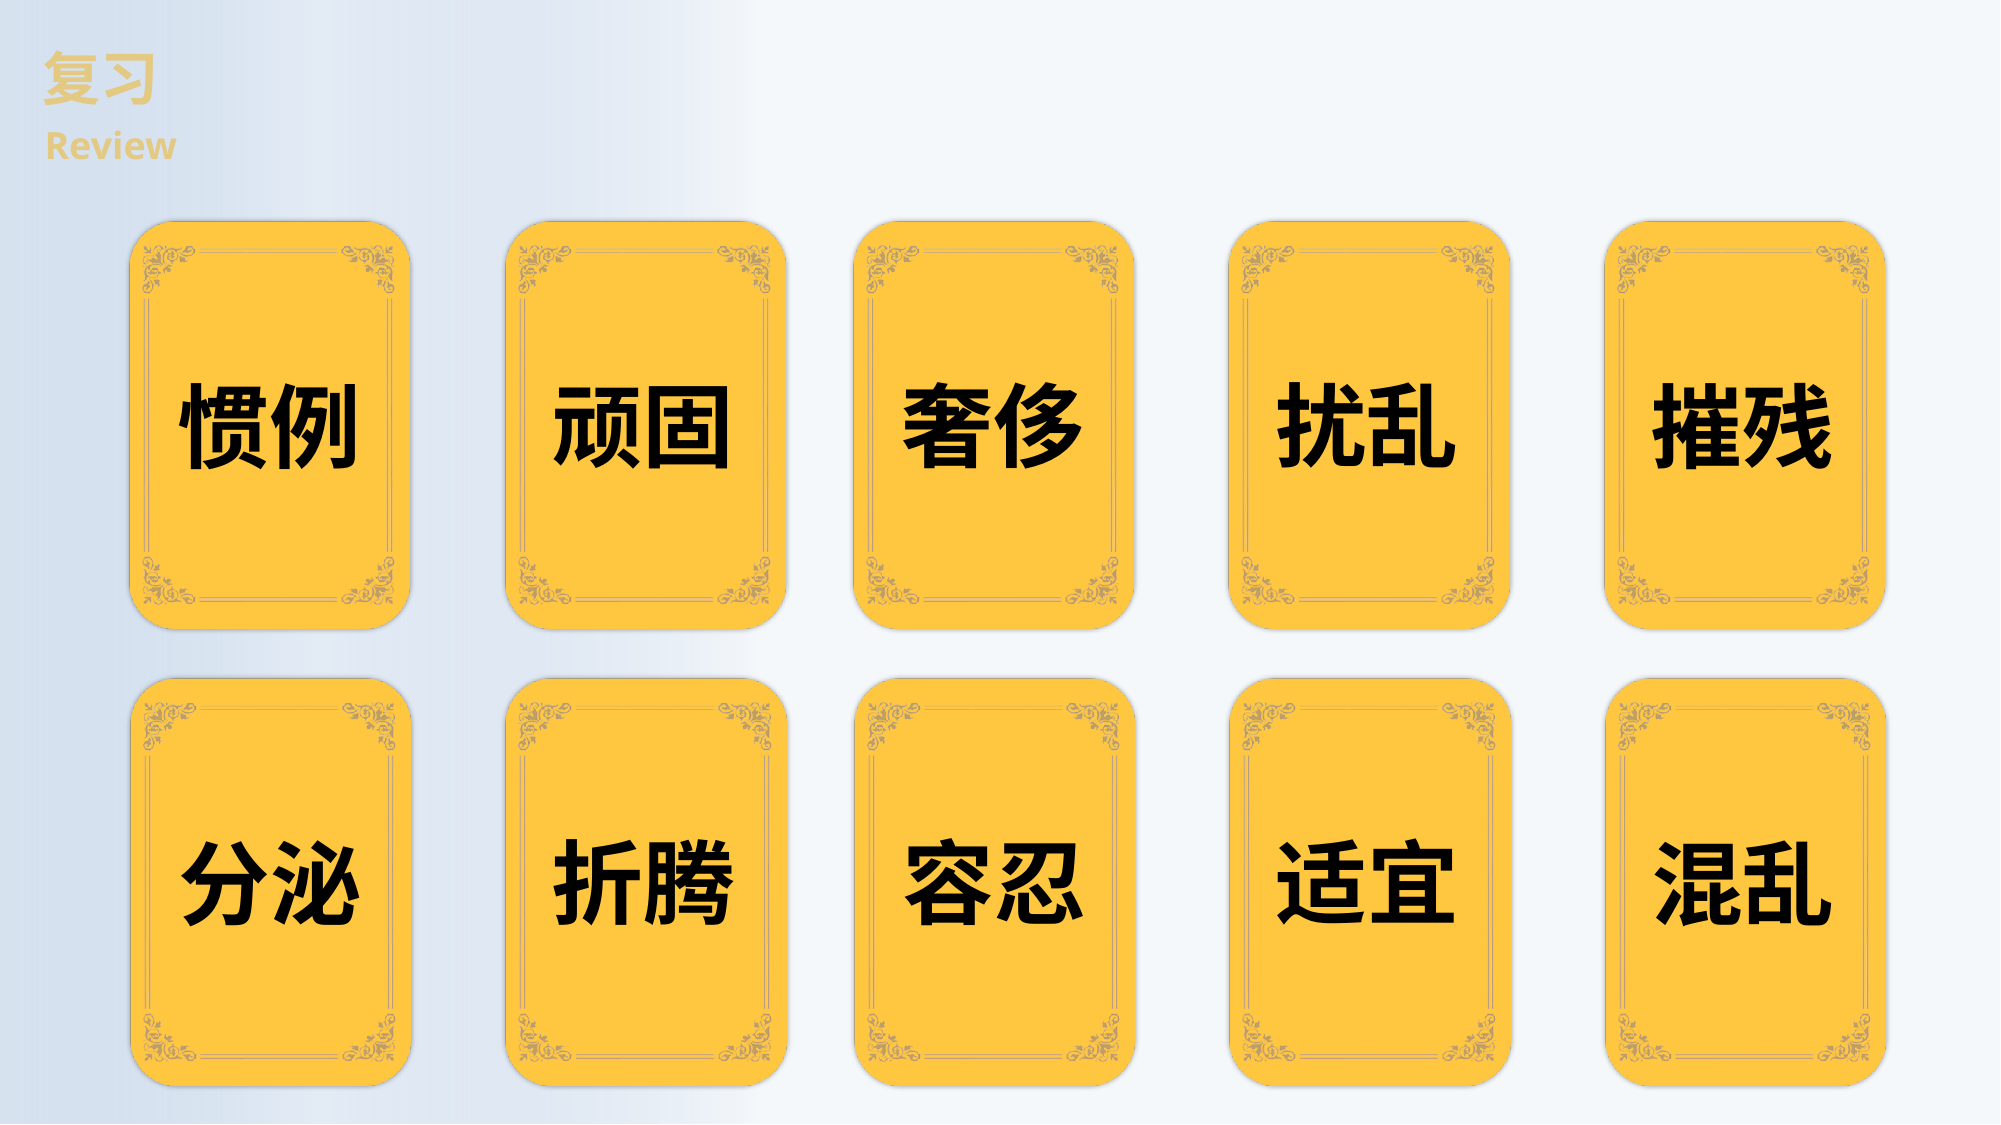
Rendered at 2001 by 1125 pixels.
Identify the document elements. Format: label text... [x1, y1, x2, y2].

text_box Review [29, 115, 192, 175]
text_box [846, 214, 1141, 636]
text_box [123, 671, 418, 1093]
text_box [122, 214, 417, 636]
picture [0, 0, 2001, 1125]
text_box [1597, 214, 1892, 636]
text_box 复习 [27, 35, 175, 120]
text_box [847, 671, 1142, 1093]
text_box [1221, 214, 1517, 636]
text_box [498, 671, 794, 1093]
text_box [497, 214, 793, 636]
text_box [1222, 671, 1518, 1093]
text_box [1598, 671, 1893, 1093]
